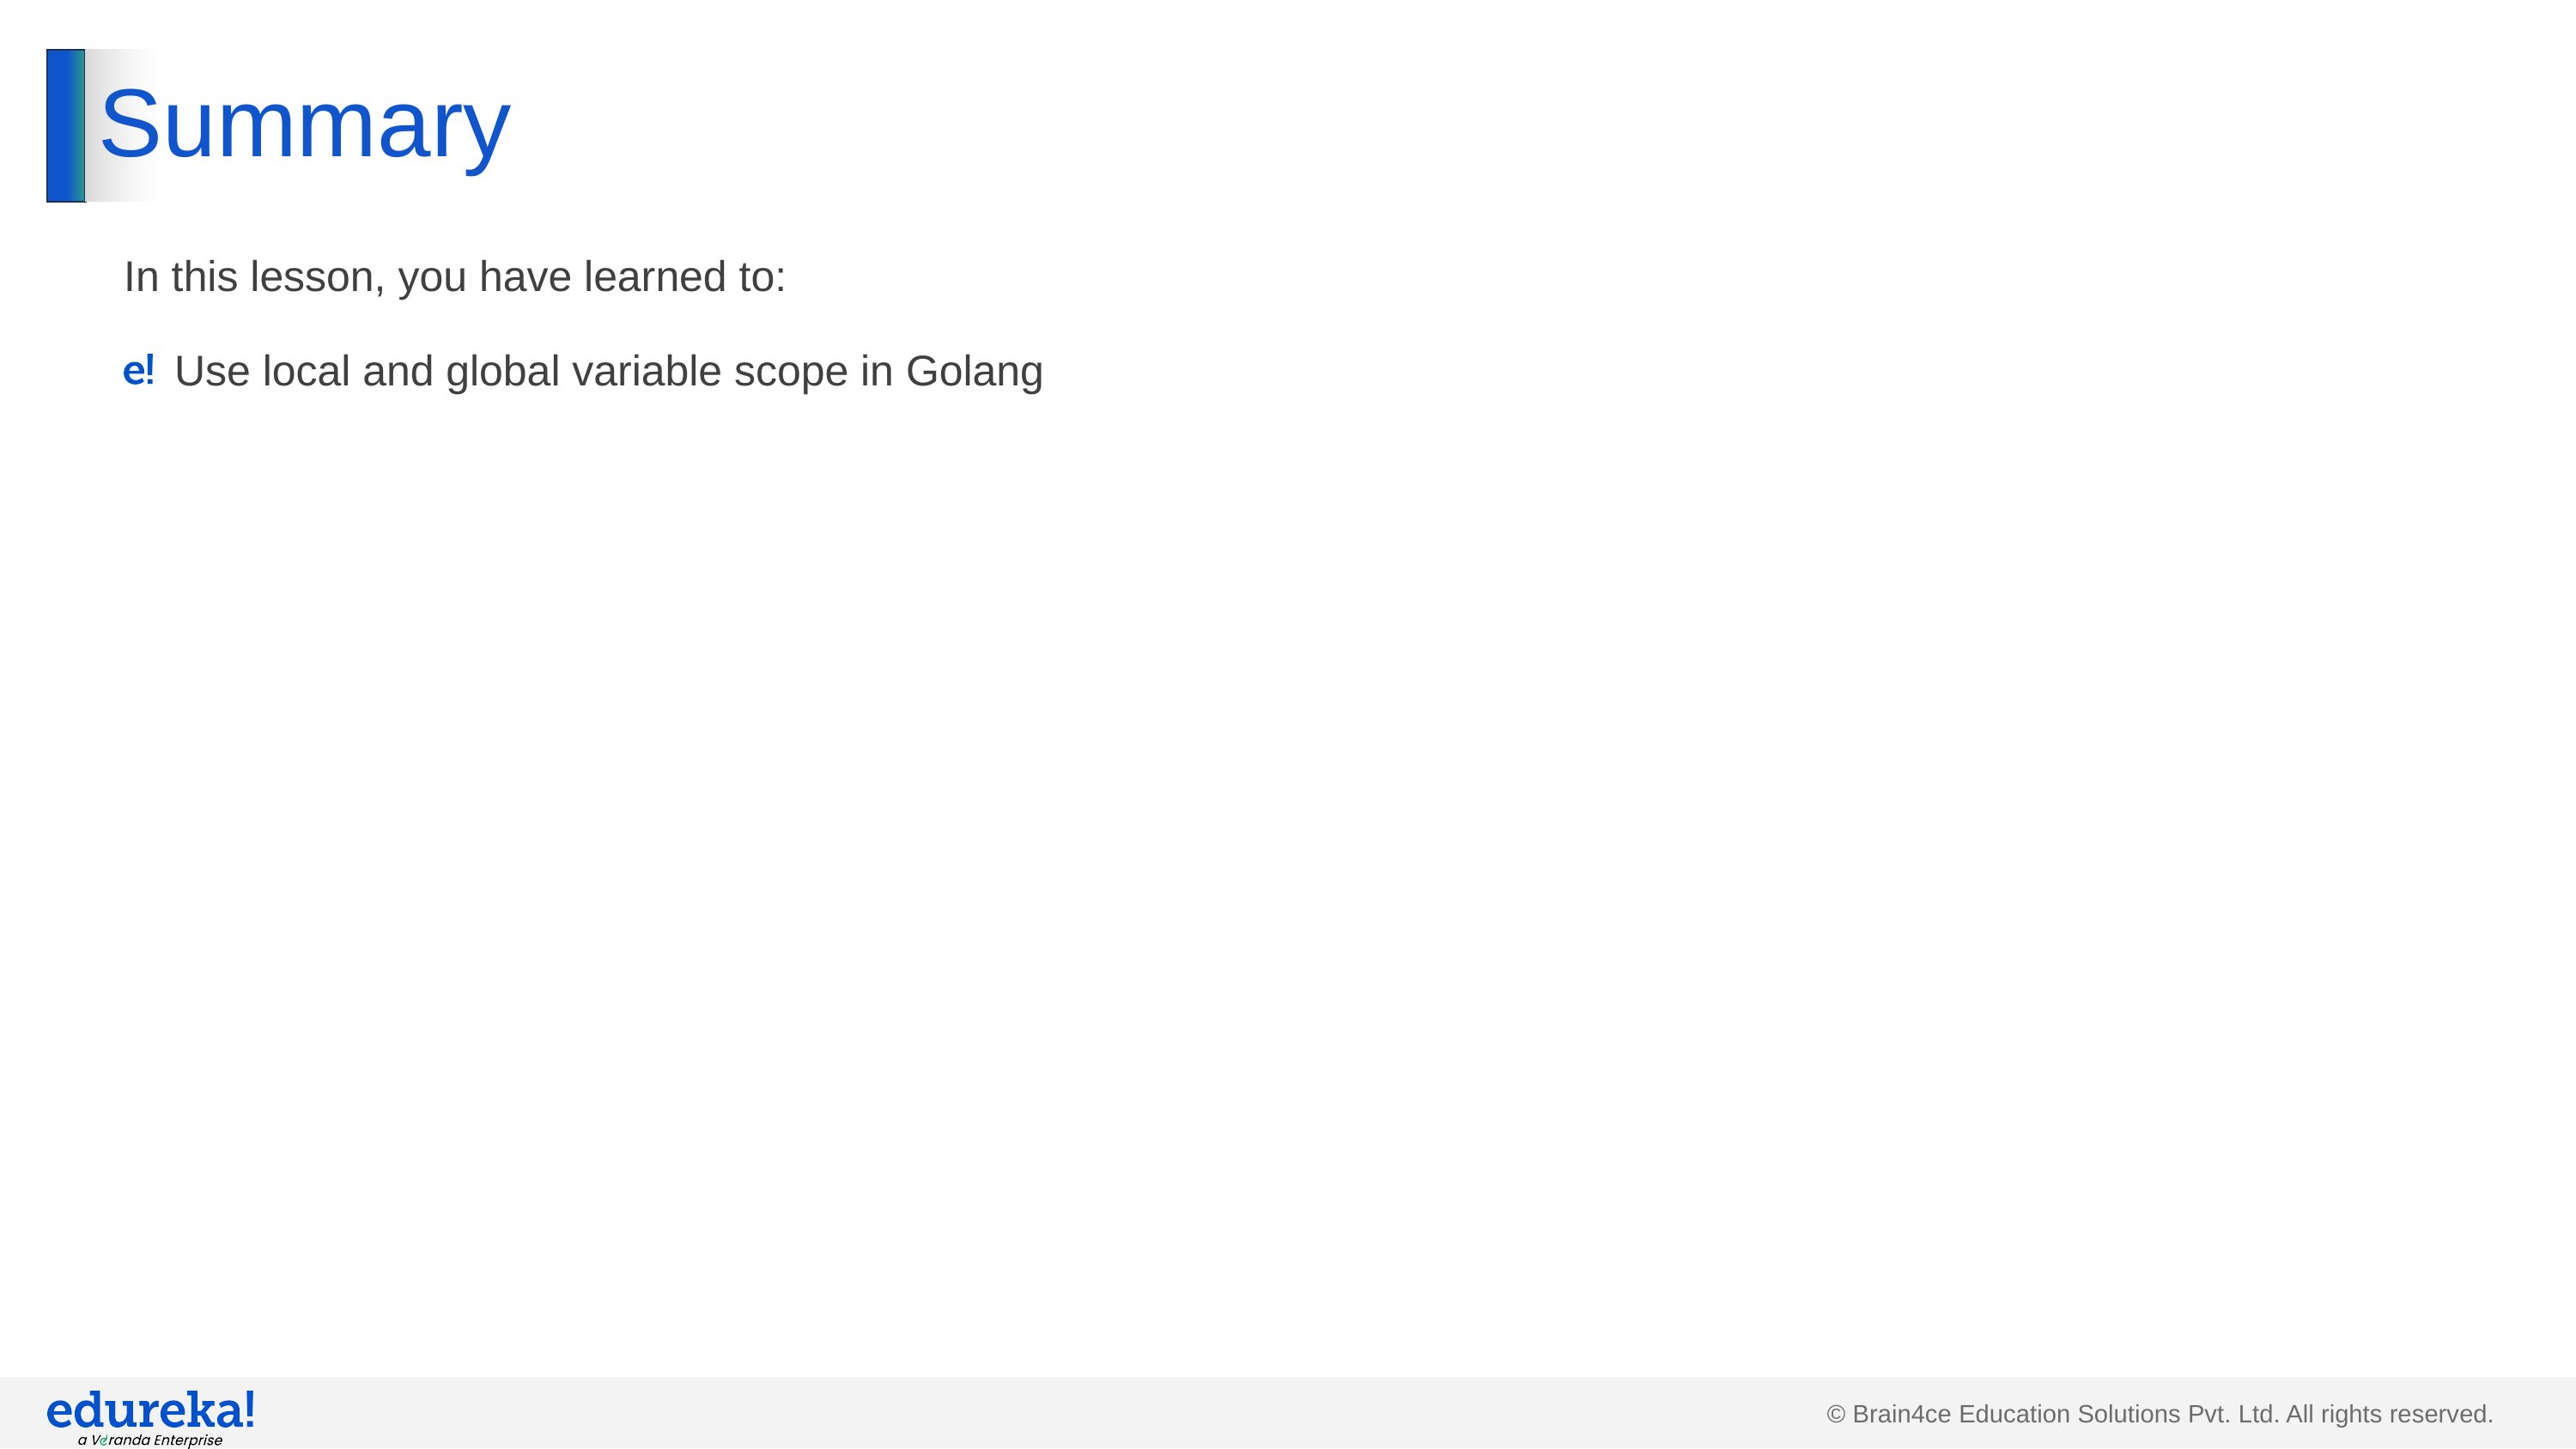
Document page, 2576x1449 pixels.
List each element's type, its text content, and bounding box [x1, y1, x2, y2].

list In this lesson, you have learned to: Use local and global variable scope in Golang [85, 242, 2491, 1332]
title Summary [85, 49, 2491, 202]
picture [47, 1391, 253, 1449]
picture [124, 354, 153, 385]
